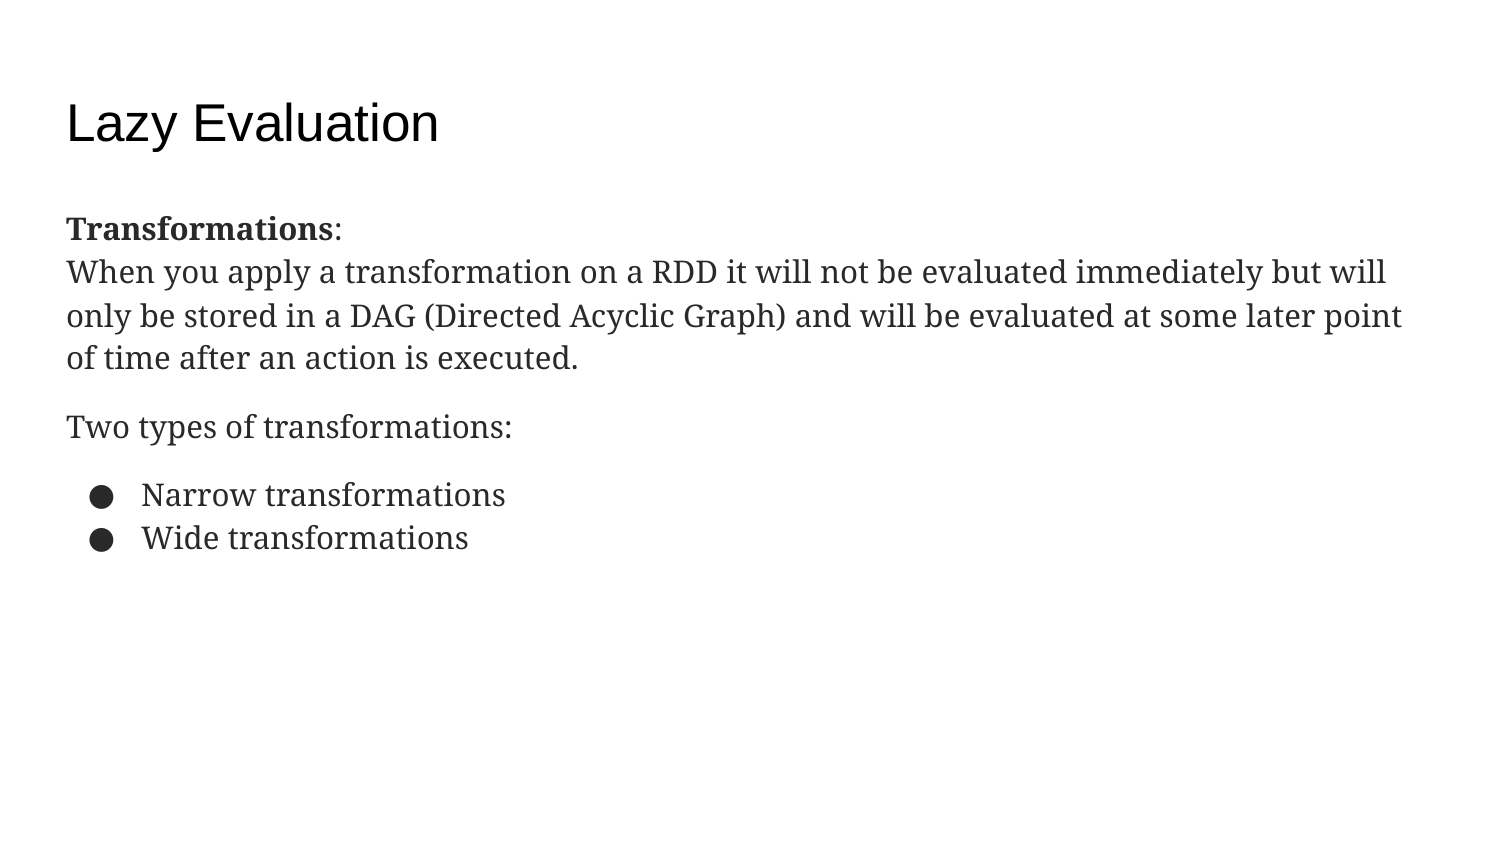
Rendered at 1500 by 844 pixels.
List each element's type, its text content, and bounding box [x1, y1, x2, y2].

list Transformations: When you apply a transformation on a RDD it will not be evaluated immediately but will only be stored in a DAG (Directed Acyclic Graph) and will be evaluated at some later point of time after an action is executed. Two types of transformations: Narrow transformations Wide transformations [51, 189, 1449, 750]
title Lazy Evaluation [51, 72, 1449, 167]
